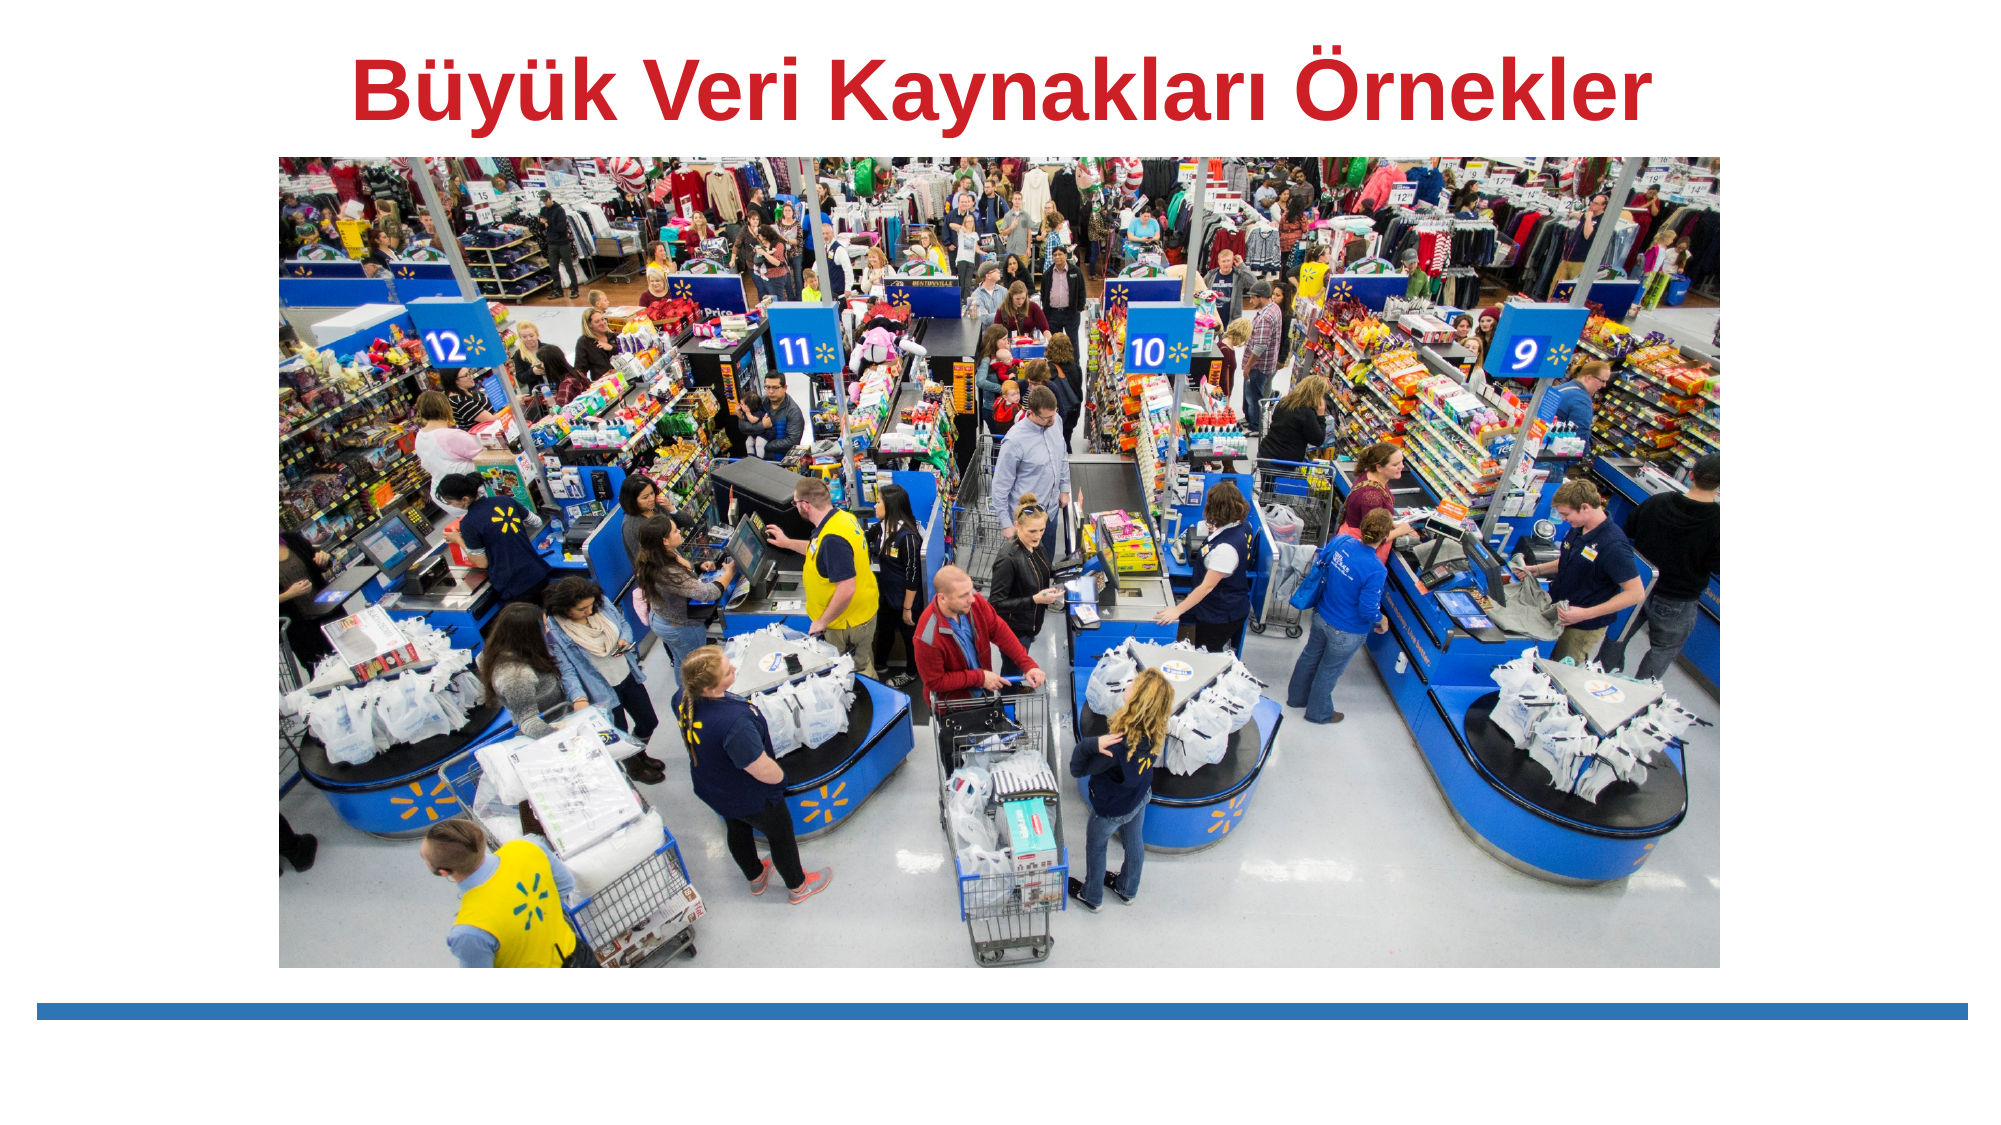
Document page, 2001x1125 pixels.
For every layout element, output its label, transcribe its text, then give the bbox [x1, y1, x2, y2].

title Büyük Veri Kaynakları Örnekler [252, 30, 1753, 147]
picture [279, 157, 1720, 968]
